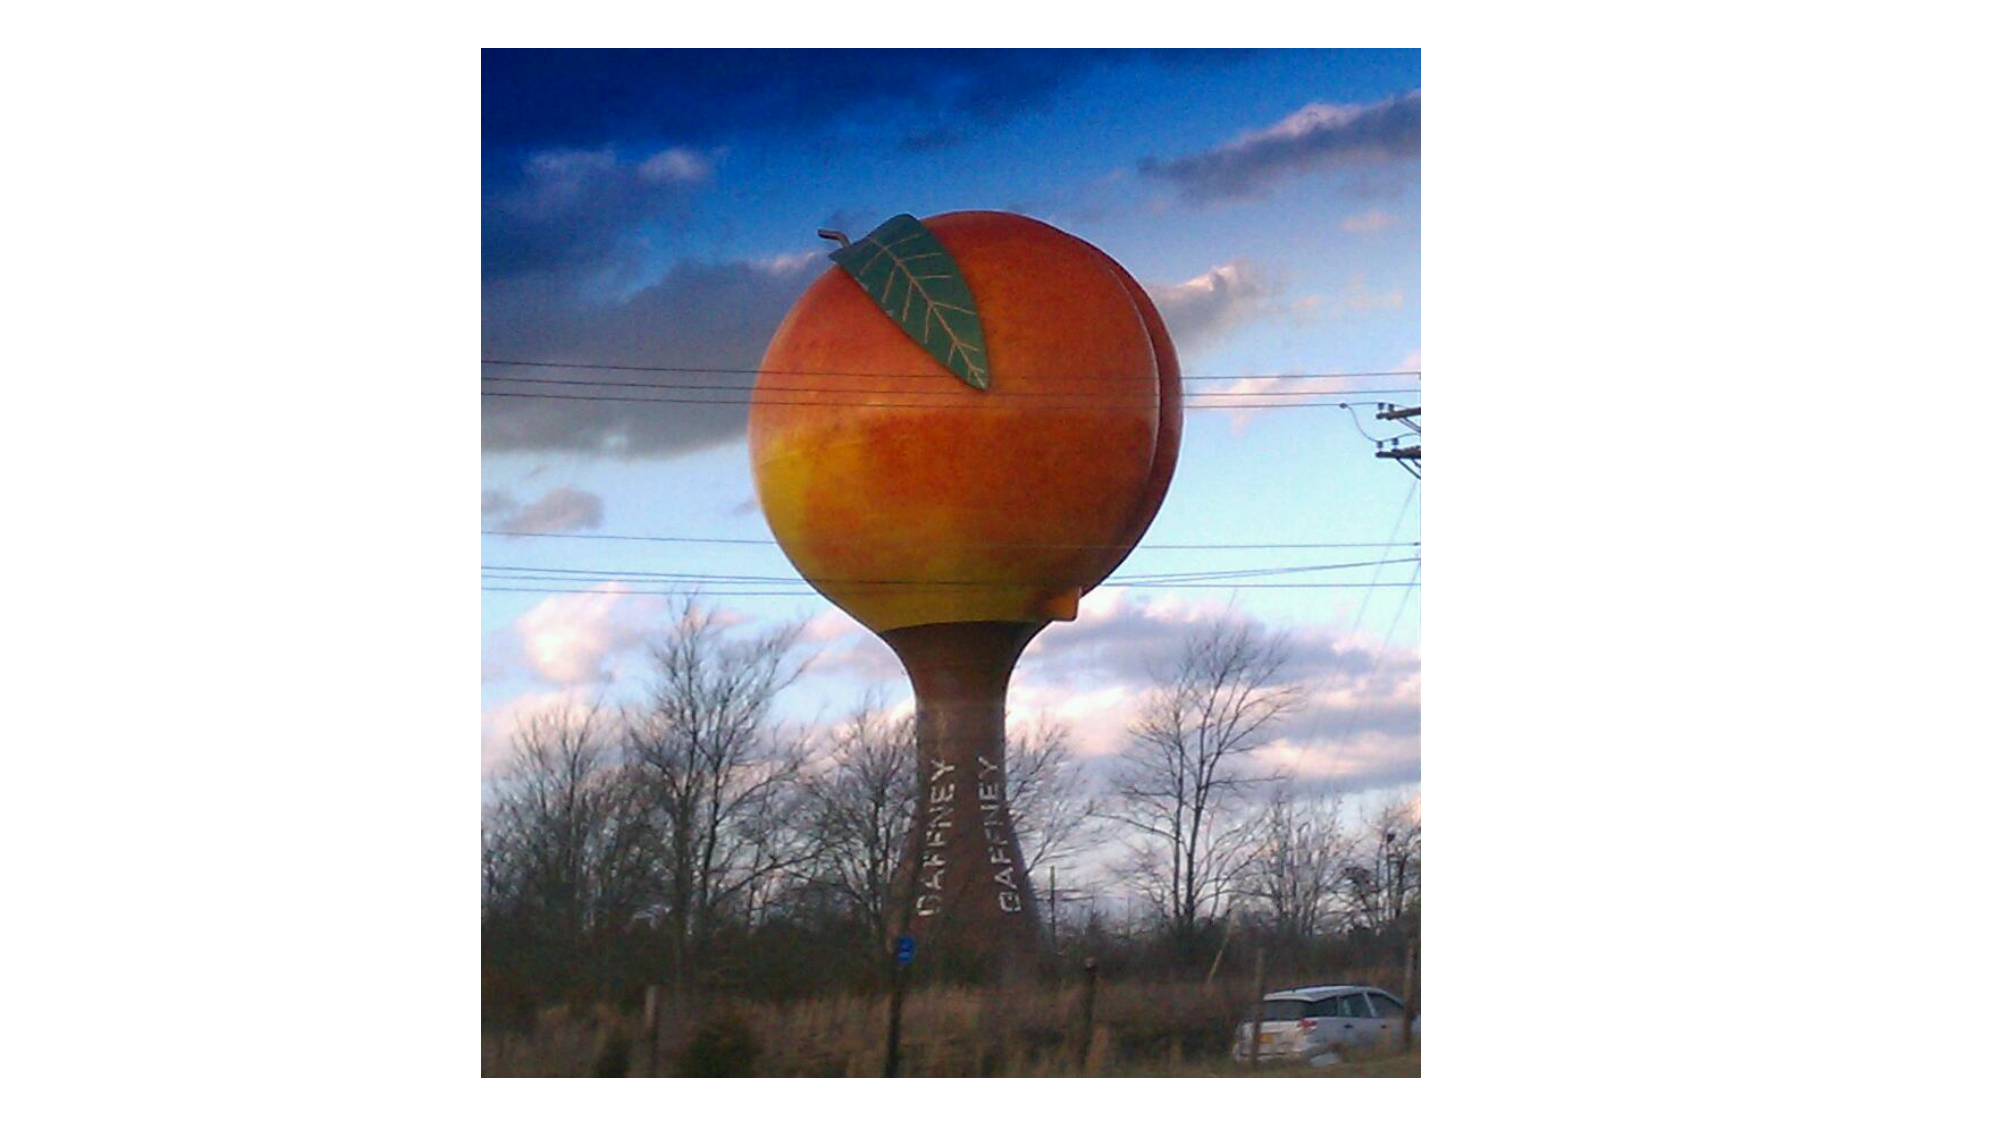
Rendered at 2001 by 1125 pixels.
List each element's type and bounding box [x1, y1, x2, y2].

picture [481, 48, 1421, 1078]
